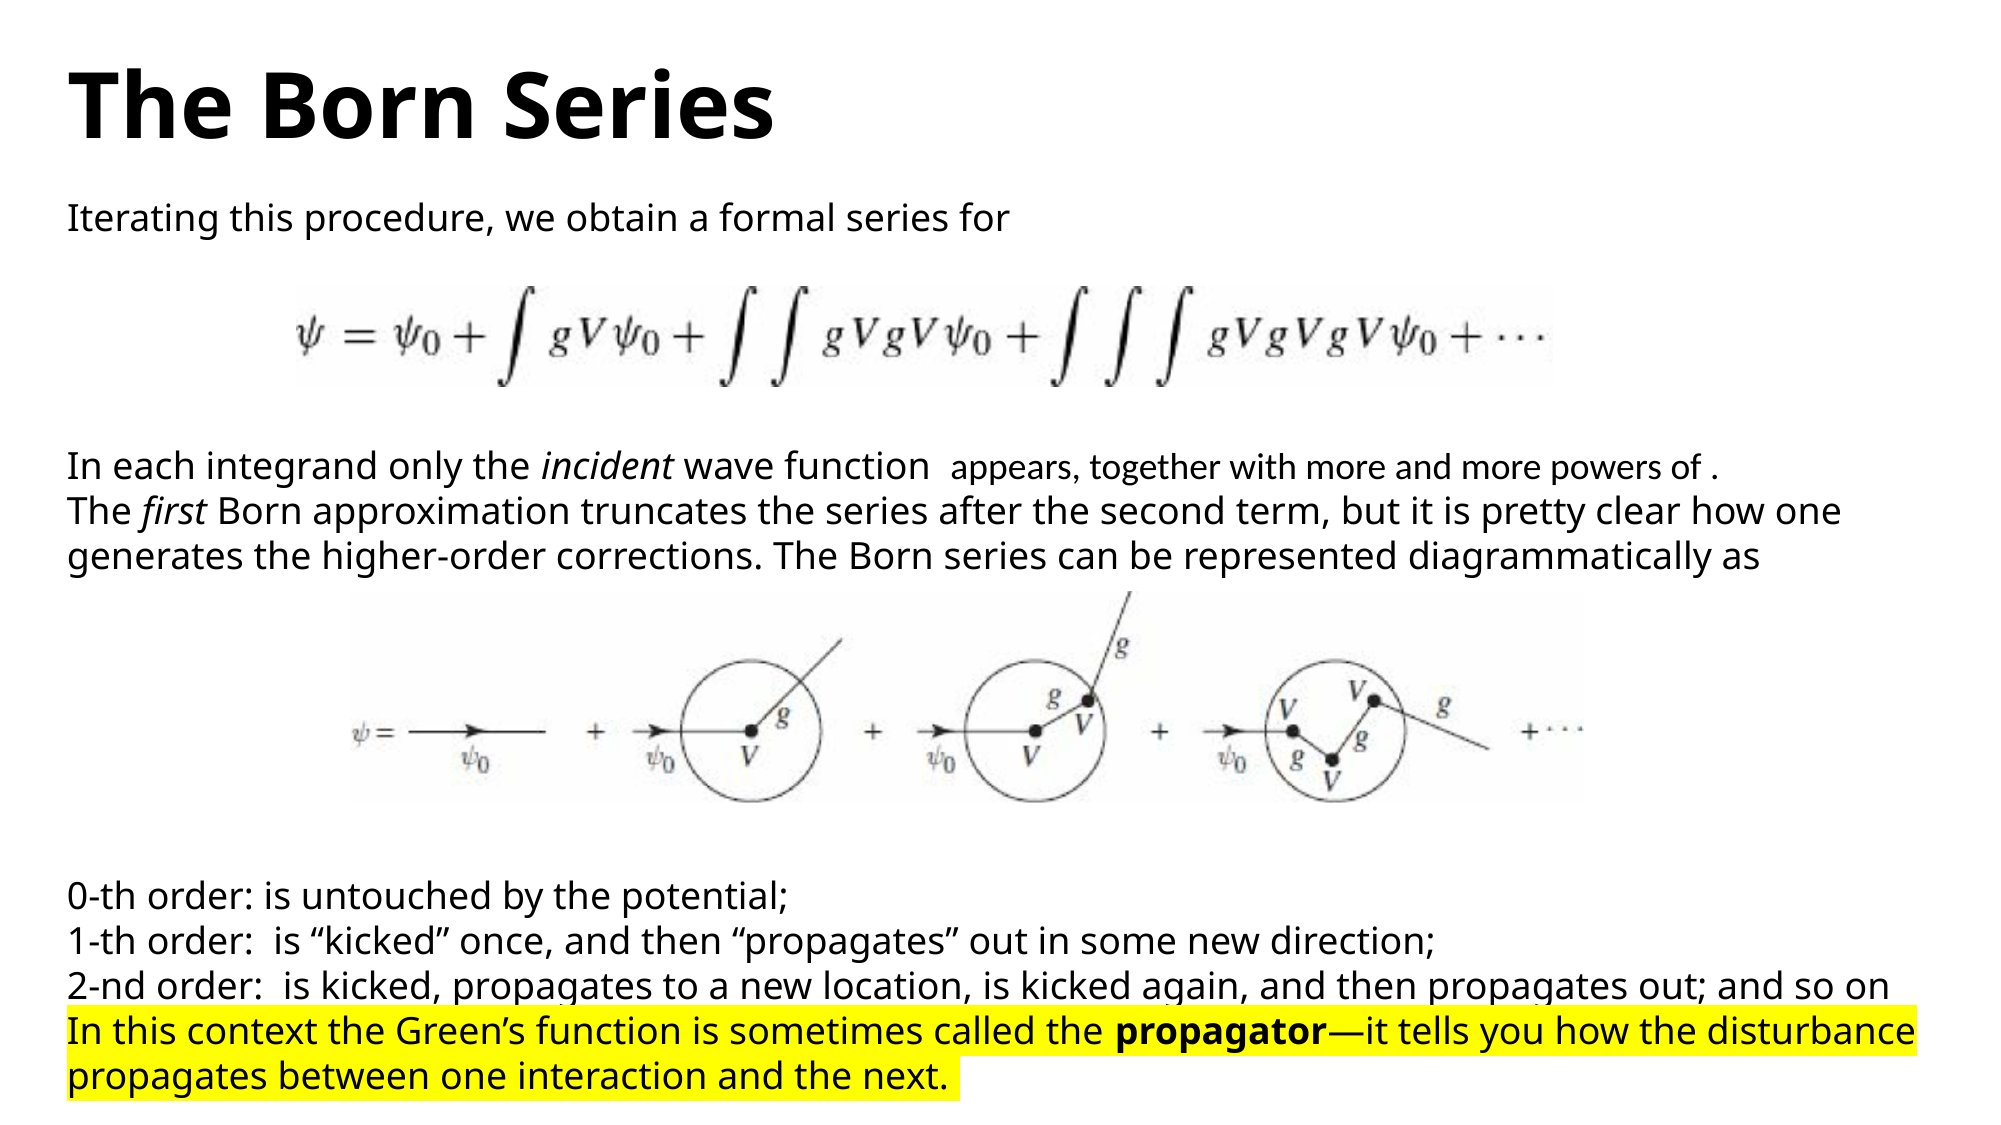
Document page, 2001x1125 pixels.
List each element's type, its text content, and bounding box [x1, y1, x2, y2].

picture [327, 591, 1603, 825]
text_box The Born Series [52, 0, 1778, 218]
picture [277, 260, 1553, 405]
